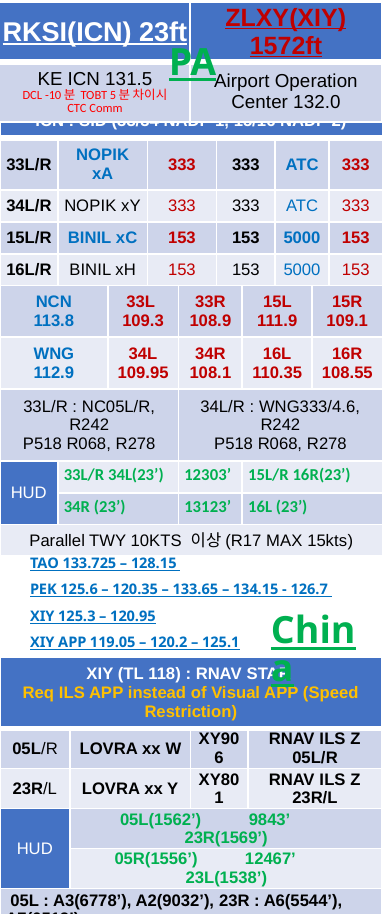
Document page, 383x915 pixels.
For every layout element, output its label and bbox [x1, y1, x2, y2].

table_cell [1, 809, 69, 888]
table_cell [243, 286, 311, 336]
table_cell [179, 494, 241, 524]
table_cell [71, 849, 381, 888]
table_cell [0, 65, 189, 121]
table_cell [109, 338, 178, 388]
text_box [139, 37, 246, 89]
table_cell [276, 191, 328, 221]
table_cell [1, 525, 382, 555]
table_cell [313, 338, 382, 388]
table_cell [276, 255, 328, 285]
table_cell [249, 769, 381, 808]
table_header [1, 123, 382, 135]
table_cell [71, 769, 190, 808]
table_cell [276, 141, 328, 189]
table_cell [243, 462, 382, 492]
table_cell [71, 809, 381, 848]
table_cell [276, 223, 328, 253]
table_cell [330, 191, 382, 221]
table_cell [1, 286, 107, 336]
table_cell [1, 462, 57, 524]
table_cell [1, 223, 57, 253]
table_cell [71, 731, 190, 768]
table_cell [1, 191, 57, 221]
table_cell [1, 338, 107, 388]
table_cell [1, 889, 381, 914]
table_cell [59, 141, 147, 189]
table_cell [59, 223, 147, 253]
table_cell [179, 338, 241, 388]
table_cell [59, 255, 147, 285]
table_cell [191, 65, 381, 121]
table_header [0, 3, 189, 59]
table_cell [148, 255, 216, 285]
table_cell [148, 141, 216, 189]
table_cell [330, 223, 382, 253]
table_cell [1, 731, 69, 768]
table_header [1, 658, 381, 726]
table_cell [59, 462, 178, 492]
table_cell [109, 286, 178, 336]
table_cell [330, 141, 382, 189]
table_cell [148, 191, 216, 221]
table_cell [1, 390, 178, 460]
table_cell [1, 141, 57, 189]
table_cell [191, 769, 247, 808]
table_cell [243, 494, 382, 524]
table_cell [217, 223, 274, 253]
table_cell [179, 286, 241, 336]
table_header [191, 3, 381, 59]
table_cell [59, 191, 147, 221]
table_cell [217, 191, 274, 221]
table_cell [313, 286, 382, 336]
table_cell [243, 338, 311, 388]
table_cell [217, 141, 274, 189]
text_box [15, 557, 377, 658]
table_cell [217, 255, 274, 285]
table_cell [191, 731, 247, 768]
table_cell [1, 255, 57, 285]
table_cell [148, 223, 216, 253]
table_cell [249, 731, 381, 768]
table_cell [179, 462, 241, 492]
table_cell [1, 769, 69, 808]
table_cell [330, 255, 382, 285]
table_cell [59, 494, 178, 524]
table_cell [179, 390, 382, 460]
